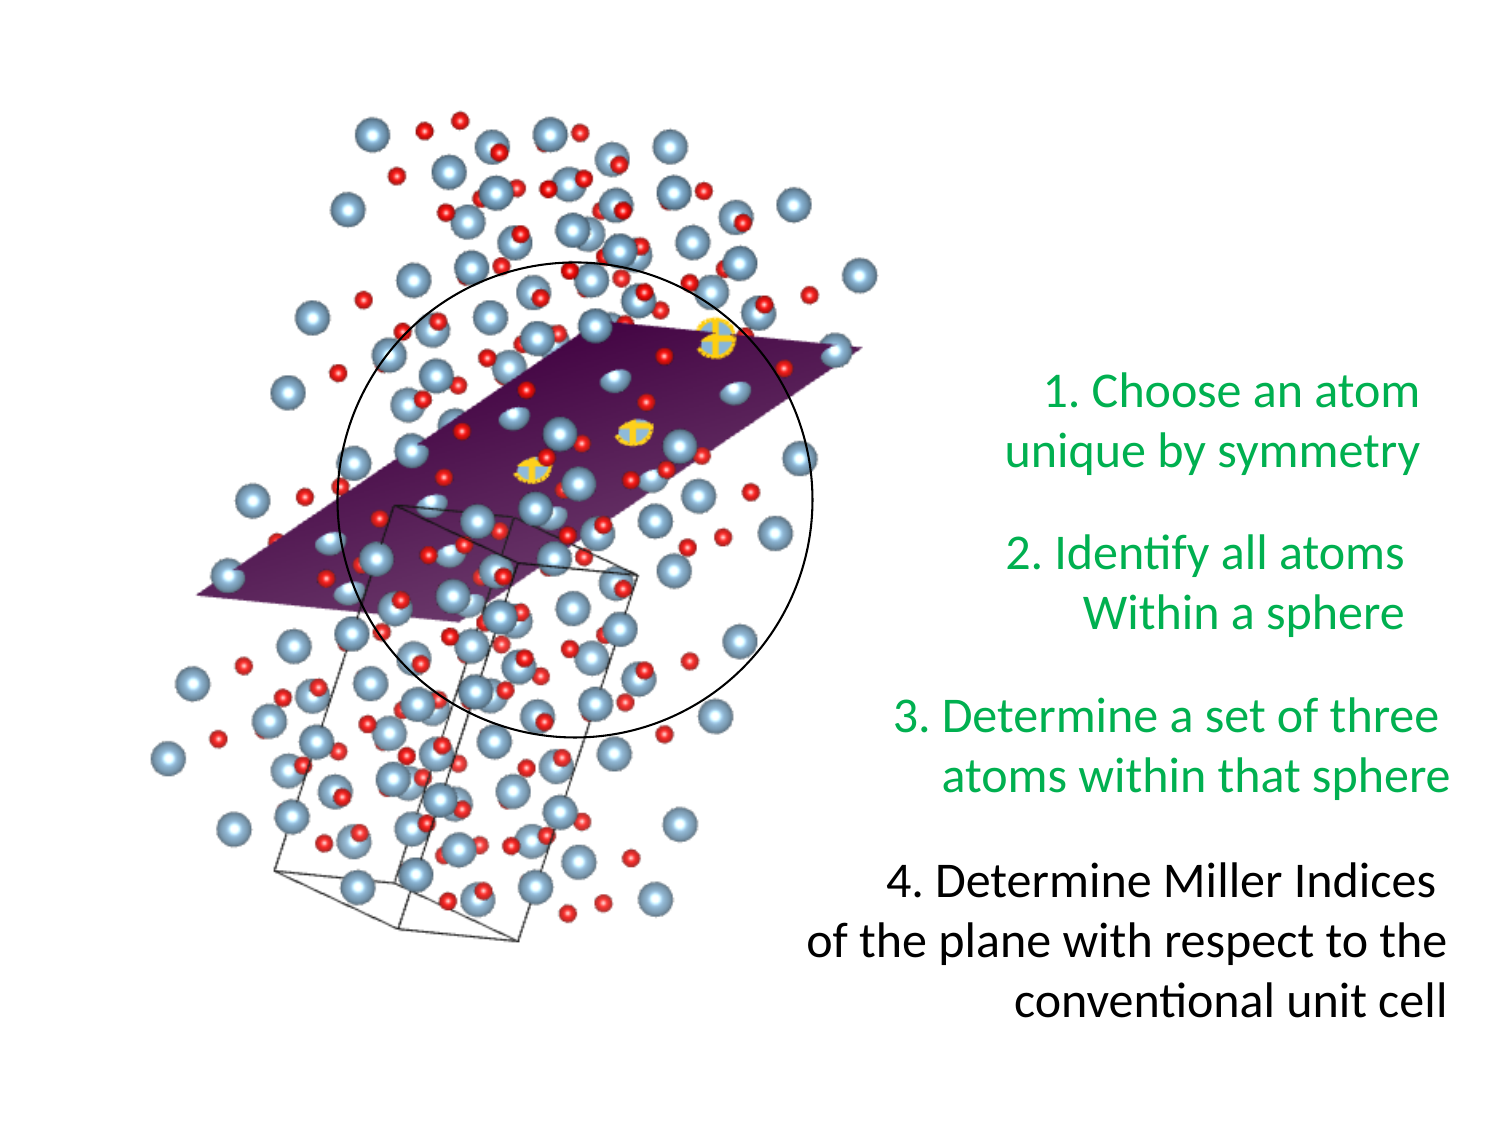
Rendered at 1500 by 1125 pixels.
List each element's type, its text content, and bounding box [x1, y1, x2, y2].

text_box 3. Determine a set of three atoms within that sphere [930, 674, 1466, 810]
picture [108, 74, 930, 1000]
text_box 1. Choose an atom unique by symmetry [989, 349, 1436, 485]
text_box 2. Identify all atoms Within a sphere [990, 512, 1431, 648]
text_box 4. Determine Miller Indices of the plane with respect to the conventional unit cell [724, 840, 1463, 1036]
